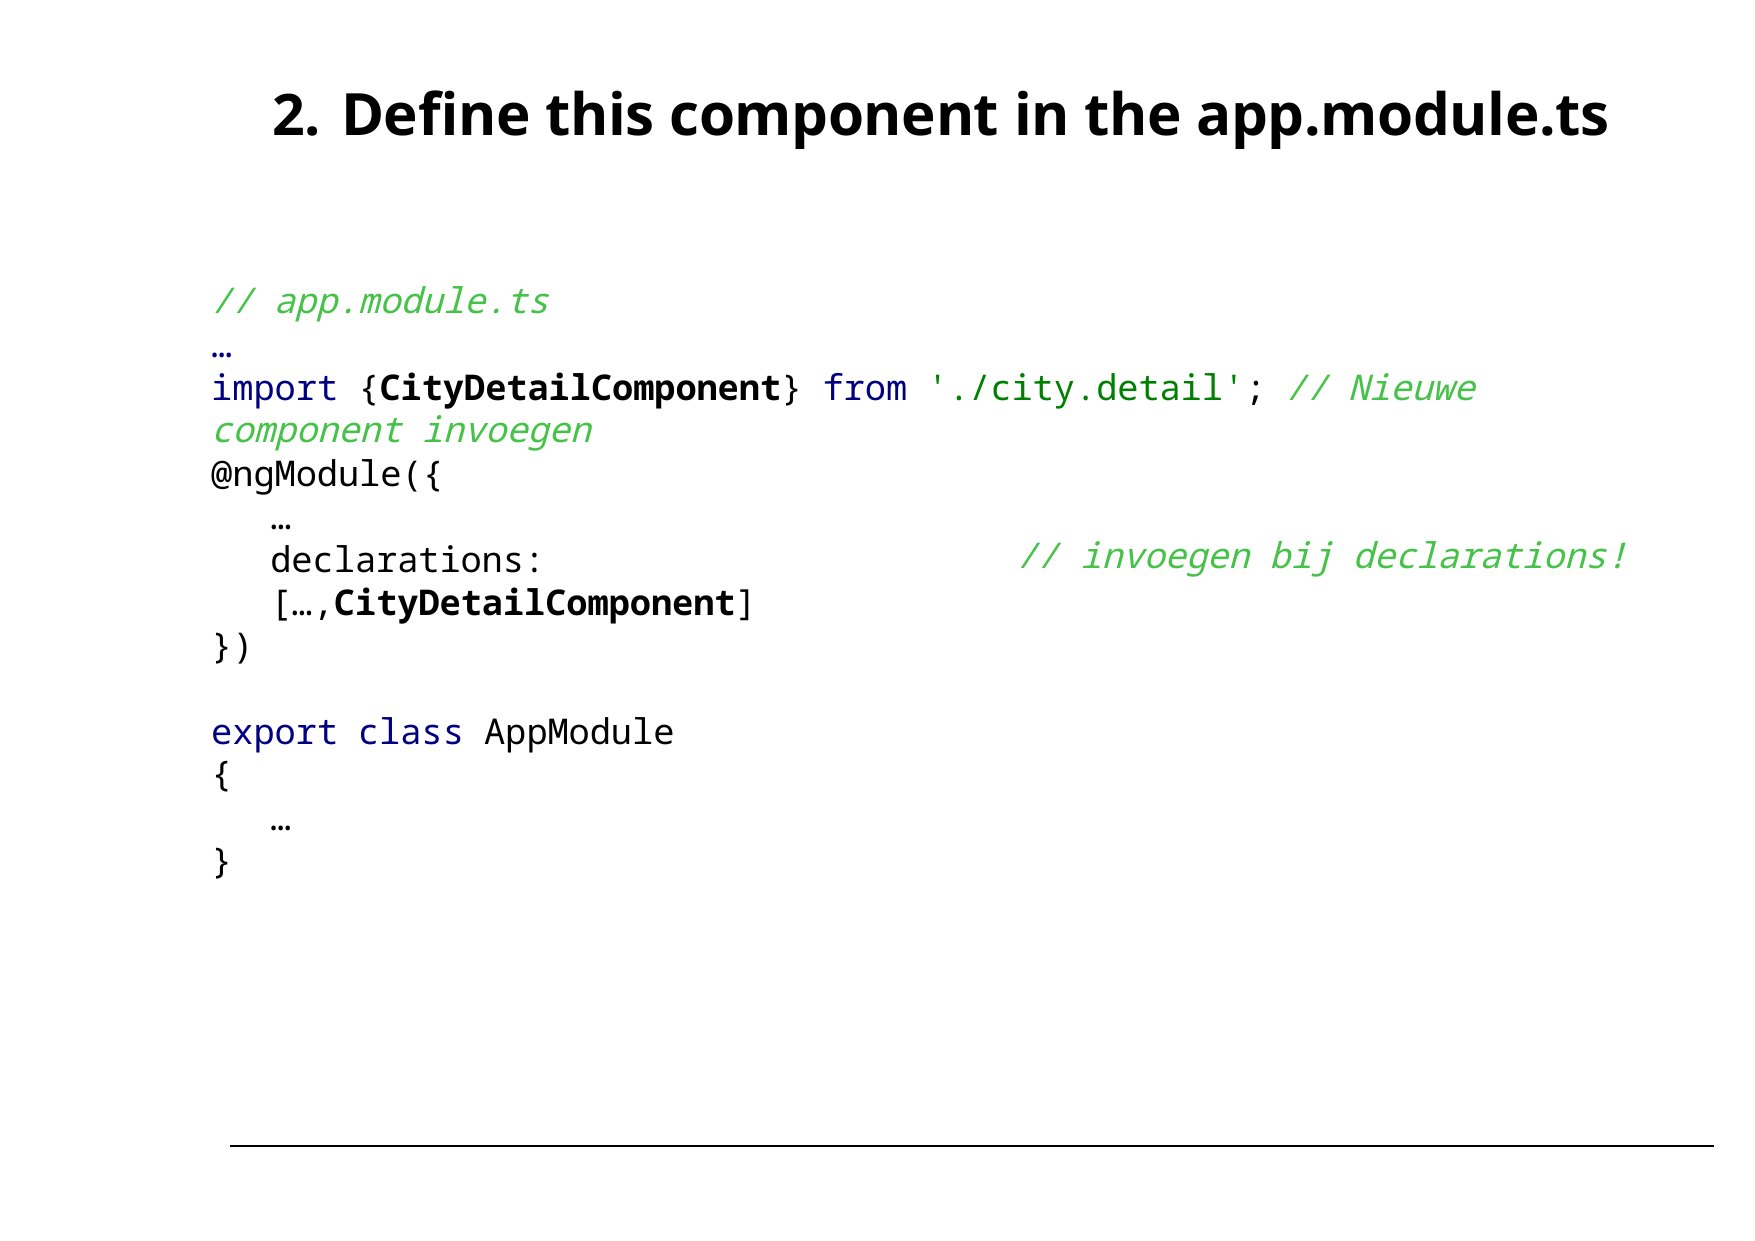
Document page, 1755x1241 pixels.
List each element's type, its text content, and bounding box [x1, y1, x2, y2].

text_box export class AppModule { … } [209, 708, 686, 881]
text_box // app.module.ts … import {CityDetailComponent} from './city.detail'; // Nieuwe component invoegen [209, 278, 1591, 450]
text_box @ngModule({ … declarations:[…,CityDetailComponent] }) [209, 451, 1015, 709]
text_box // invoegen bij declarations! [1014, 532, 1677, 576]
title 2. Define this component in the app.module.ts [77, 42, 1728, 285]
